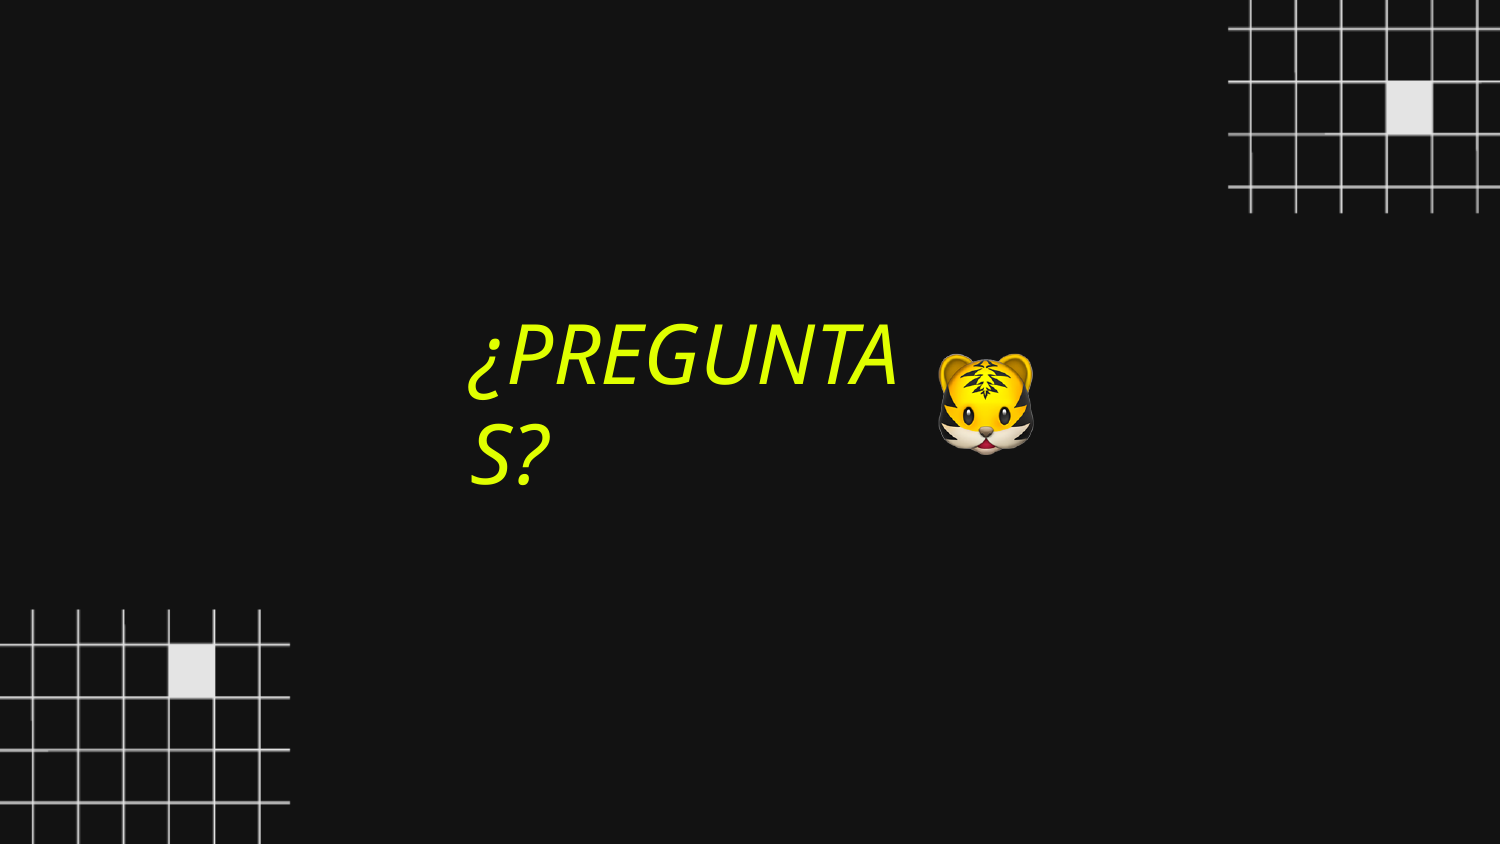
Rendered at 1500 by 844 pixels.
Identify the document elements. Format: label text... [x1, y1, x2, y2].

picture [0, 0, 1500, 844]
text_box ¿PREGUNTAS? [455, 308, 916, 494]
